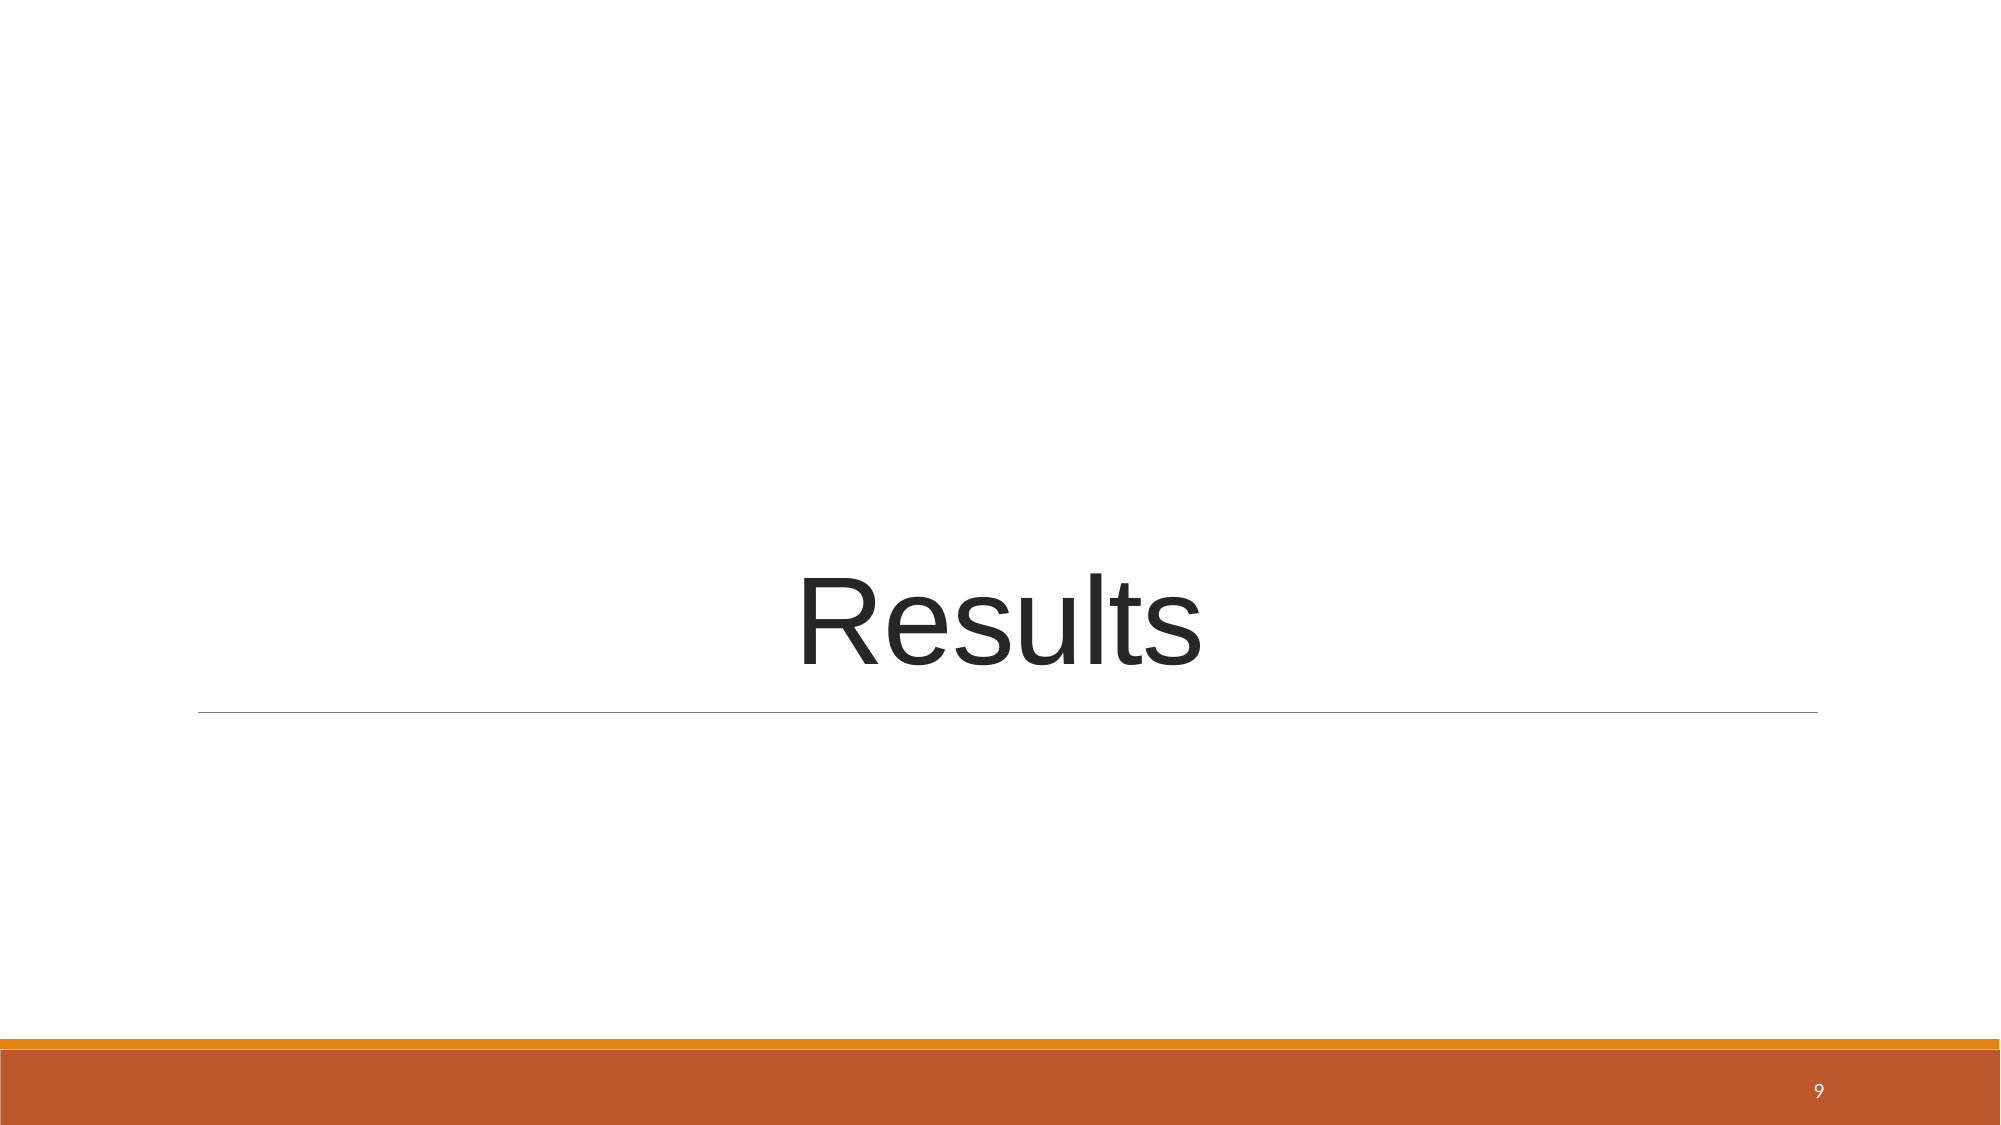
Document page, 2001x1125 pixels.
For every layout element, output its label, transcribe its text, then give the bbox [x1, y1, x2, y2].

title Results [286, 272, 1714, 698]
slide_number 9 [1624, 1059, 1840, 1120]
